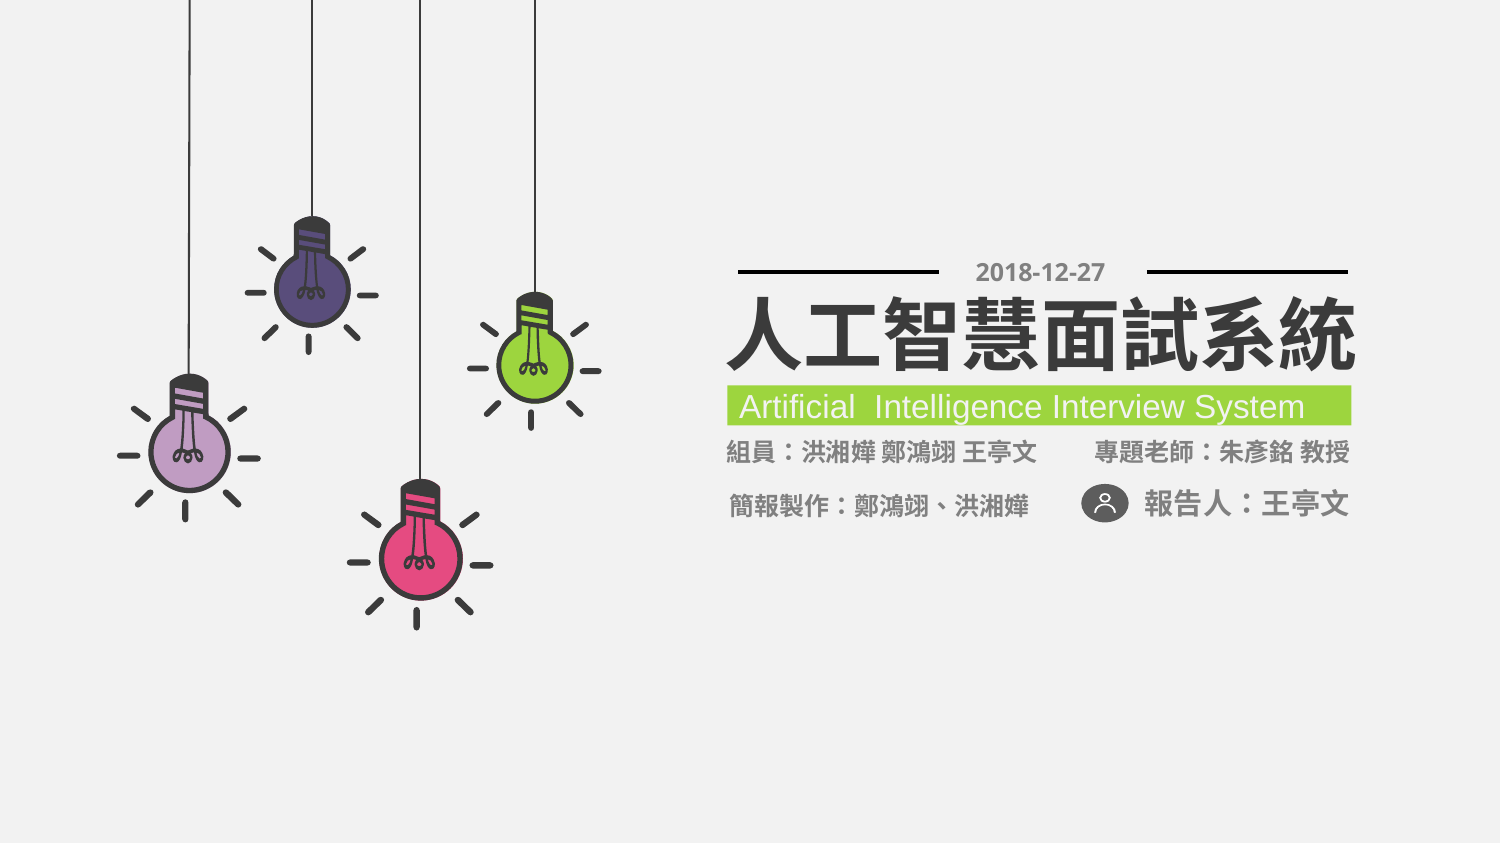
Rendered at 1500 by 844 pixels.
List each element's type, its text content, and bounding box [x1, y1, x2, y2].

text_box 2018-12-27 [975, 256, 1177, 287]
text_box 人工智慧面試系統 [714, 278, 1383, 388]
text_box 簡報製作：鄭鴻翊、洪湘嬅 [714, 483, 1045, 528]
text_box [116, 0, 262, 523]
text_box Artificial Intelligence Interview System [727, 385, 1352, 426]
text_box 組員：洪湘嬅 鄭鴻翊 王亭文 [726, 436, 1094, 467]
text_box 專題老師：朱彥銘 教授 [1094, 436, 1500, 467]
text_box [1080, 483, 1129, 523]
text_box 報告人：王亭文 [1130, 478, 1365, 528]
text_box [346, 0, 494, 631]
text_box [265, 0, 341, 356]
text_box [466, 0, 602, 432]
